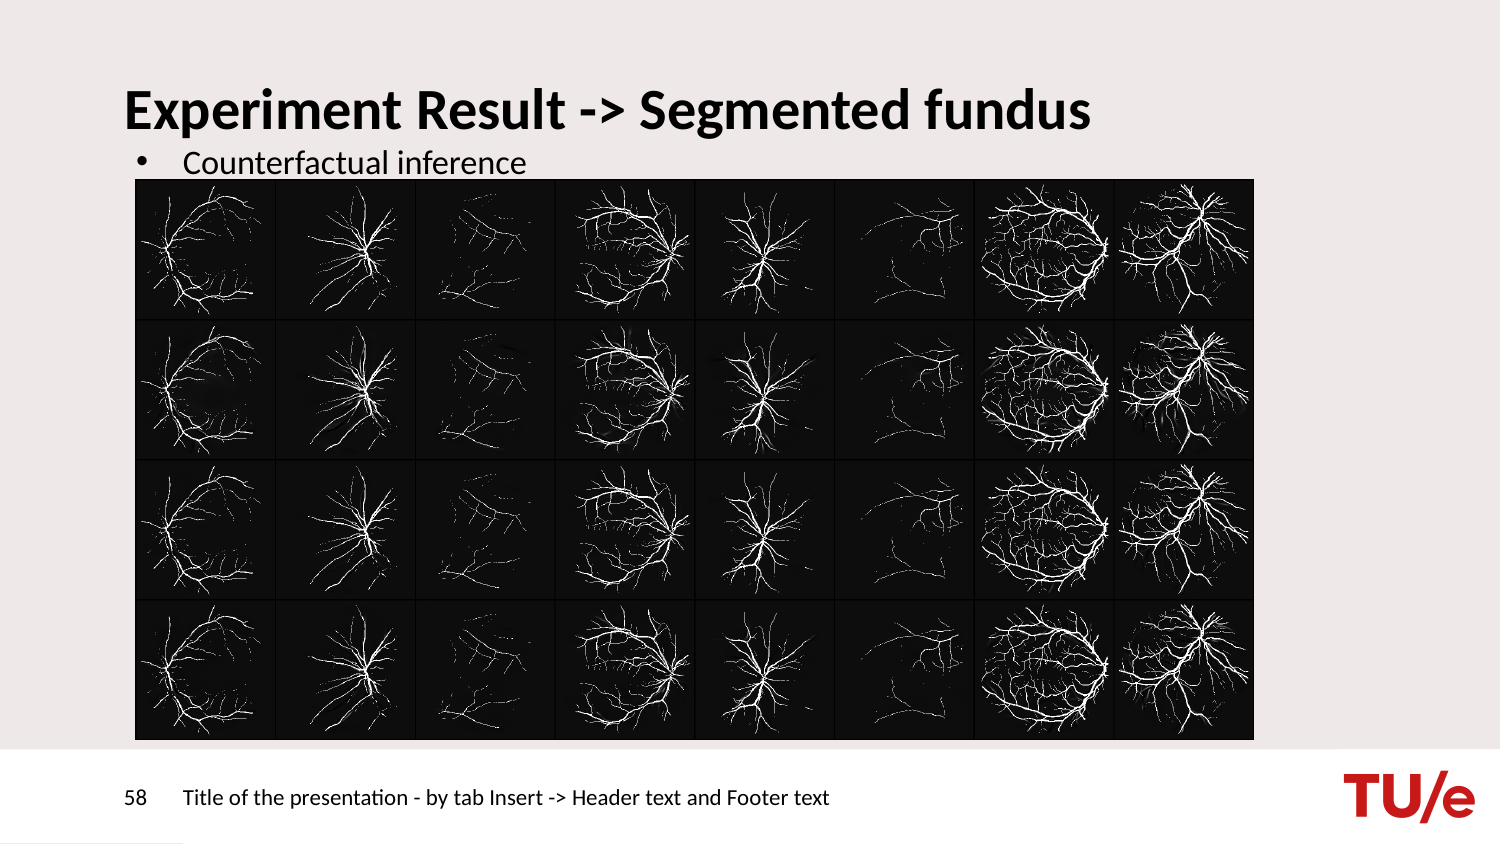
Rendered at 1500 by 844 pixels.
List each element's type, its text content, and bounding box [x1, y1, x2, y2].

list Counterfactual inference [135, 139, 879, 179]
title Experiment Result -> Segmented fundus [124, 85, 1364, 174]
footer Title of the presentation - by tab Insert -> Header text and Footer text [183, 749, 1339, 844]
picture [1339, 749, 1500, 844]
picture [135, 179, 1254, 740]
slide_number 58 [0, 749, 183, 844]
